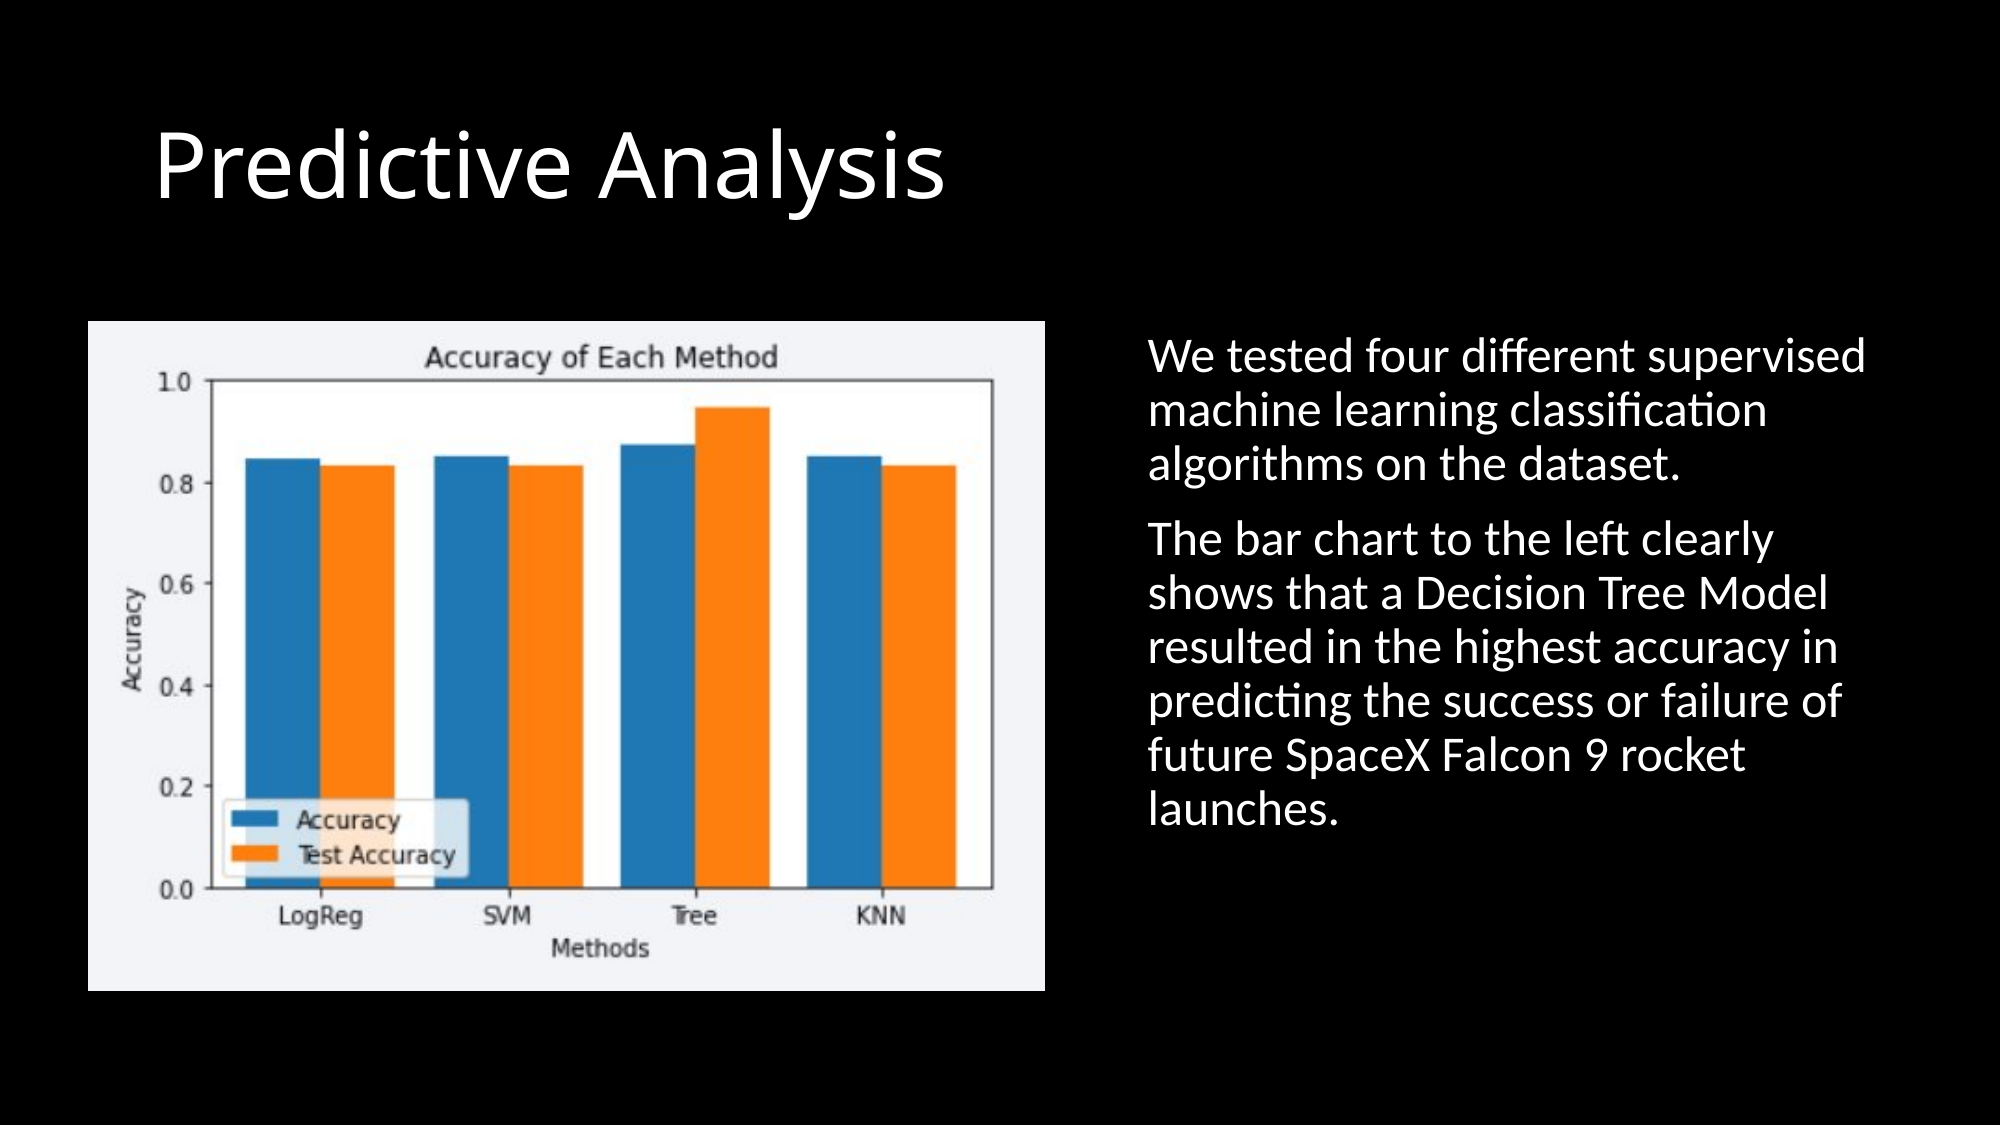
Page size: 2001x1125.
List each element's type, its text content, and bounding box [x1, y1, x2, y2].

list We tested four different supervised machine learning classification algorithms on the dataset. The bar chart to the left clearly shows that a Decision Tree Model resulted in the highest accuracy in predicting the success or failure of future SpaceX Falcon 9 rocket launches. [1126, 321, 1897, 991]
picture [88, 321, 1045, 991]
title Predictive Analysis [137, 59, 1863, 278]
